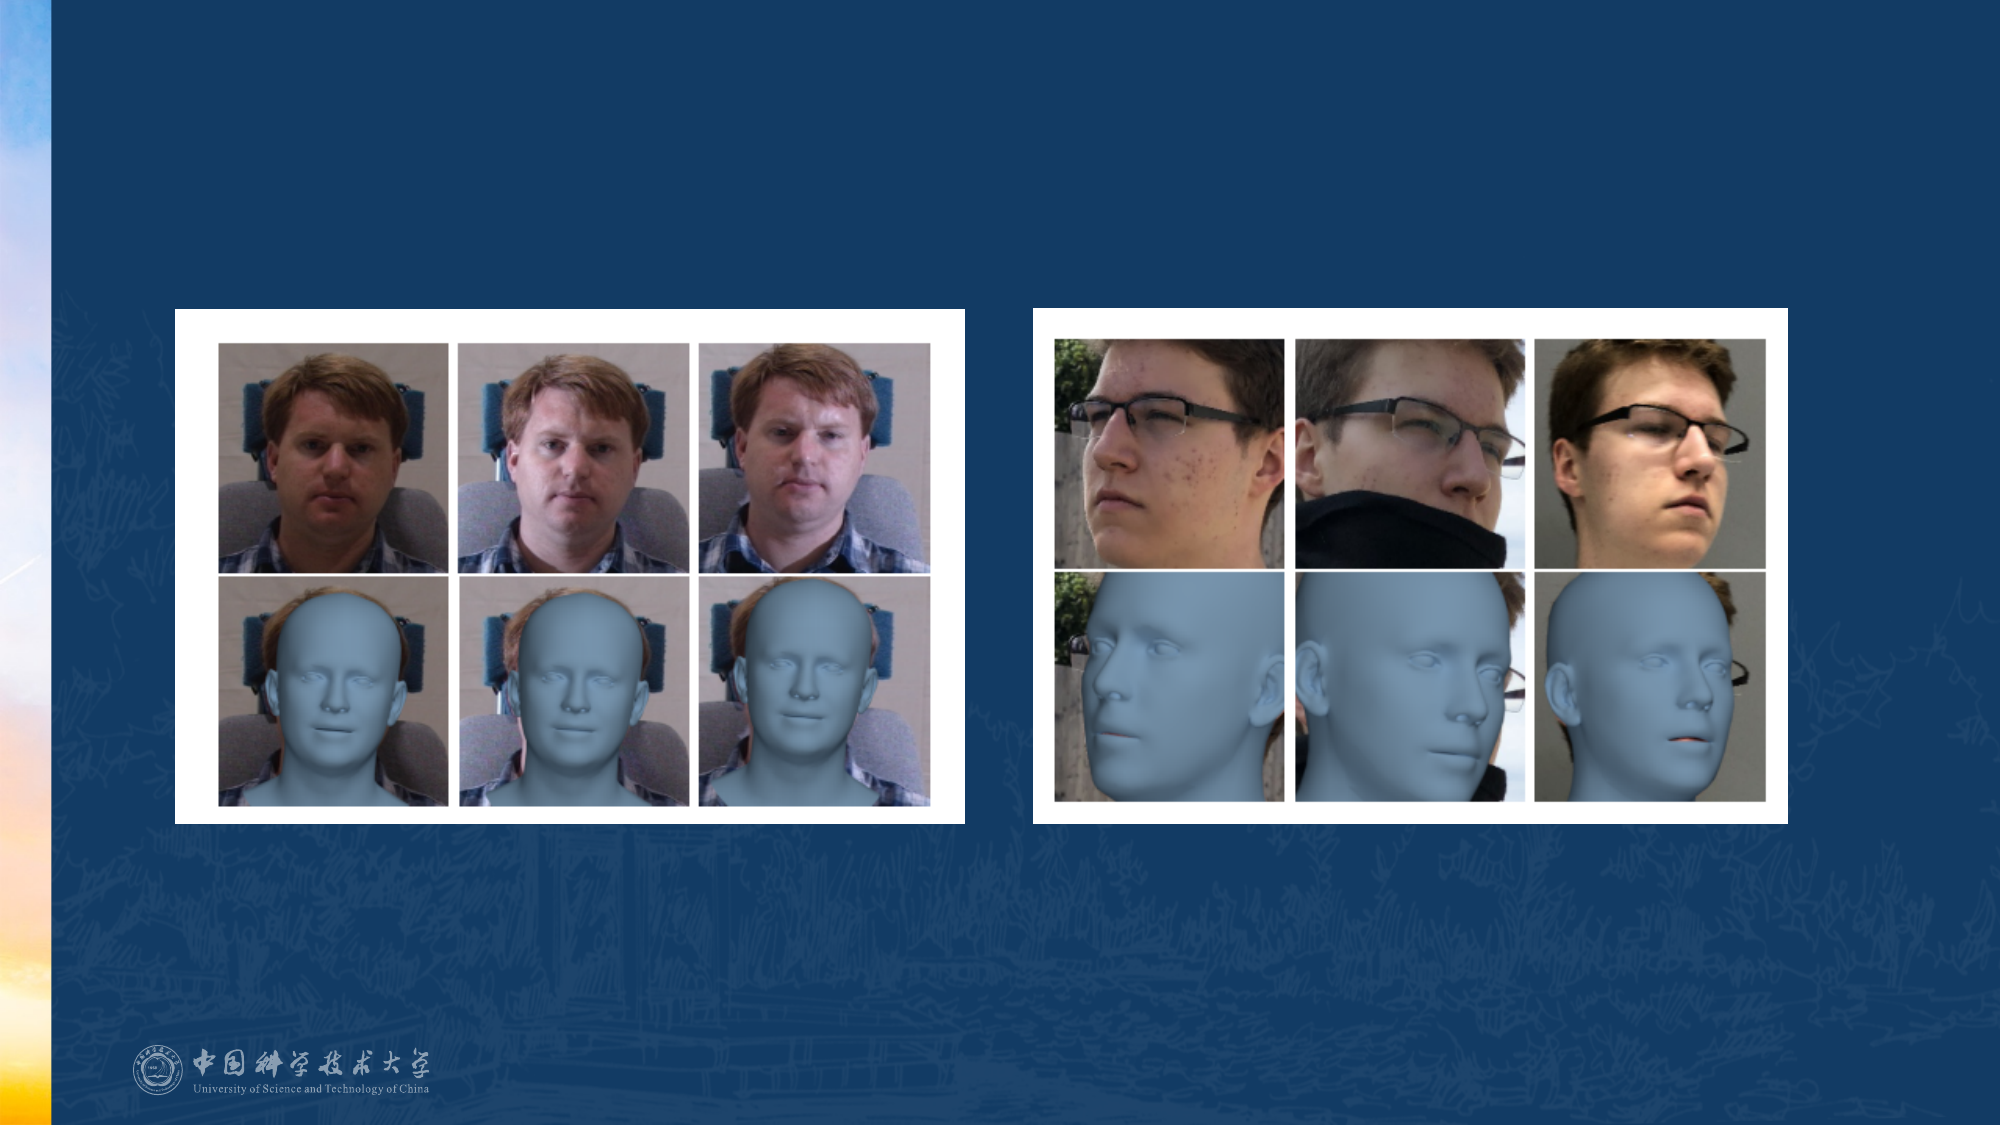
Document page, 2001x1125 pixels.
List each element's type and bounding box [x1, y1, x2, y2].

picture [1033, 308, 1788, 825]
picture [0, 0, 51, 1125]
picture [175, 309, 965, 825]
